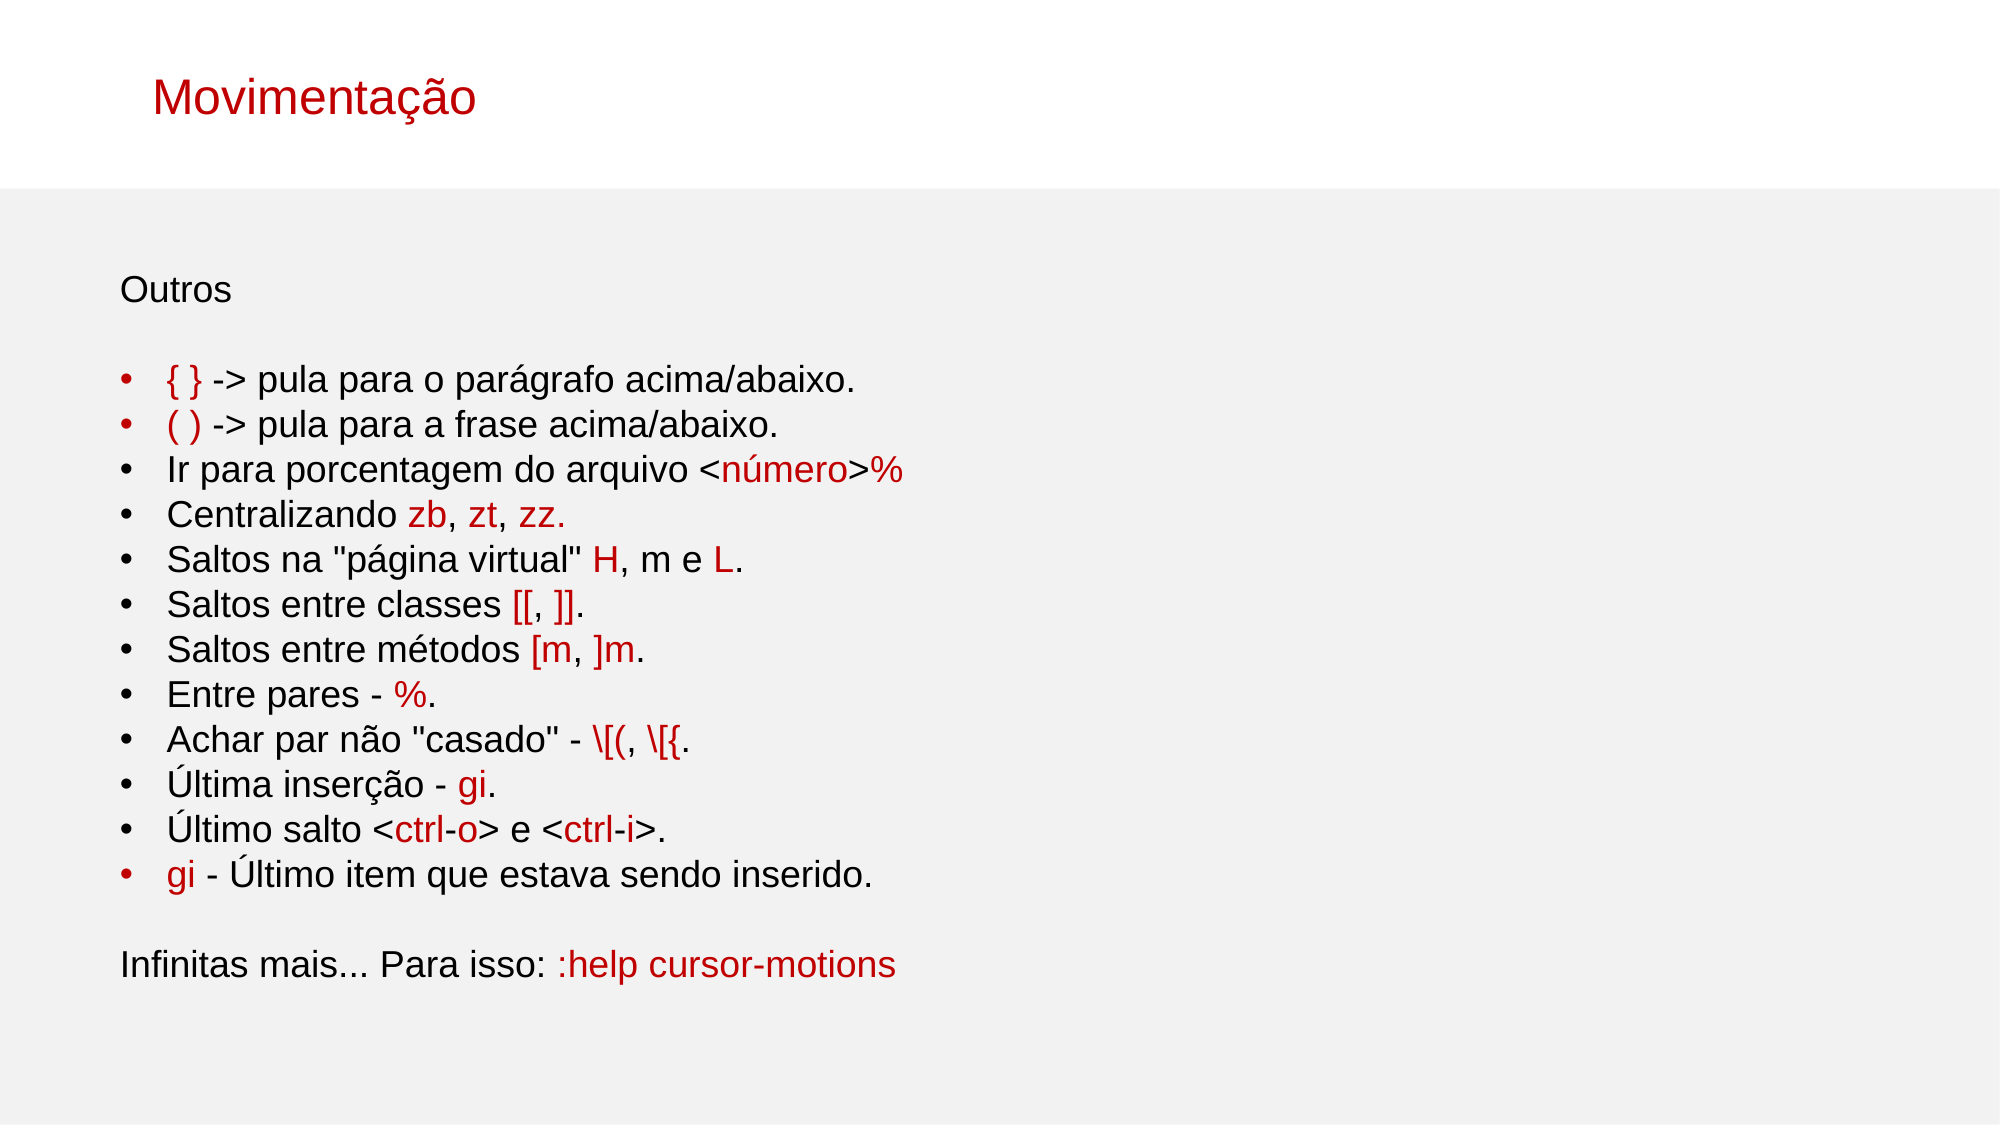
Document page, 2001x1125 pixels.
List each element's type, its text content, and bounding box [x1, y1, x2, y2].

text_box Outros { } -> pula para o parágrafo acima/abaixo. ( ) -> pula para a frase acima/abaixo. Ir para porcentagem do arquivo <número>% Centralizando zb, zt, zz. Saltos na "página virtual" H, m e L. Saltos entre classes [[, ]]. Saltos entre métodos [m, ]m. Entre pares - %. Achar par não "casado" - \[(, \[{. Última inserção - gi. Último salto <ctrl-o> e <ctrl-i>. gi - Último item que estava sendo inserido. Infinitas mais... Para isso: :help cursor-motions [105, 258, 1775, 1038]
text_box Movimentação [137, 59, 1863, 137]
